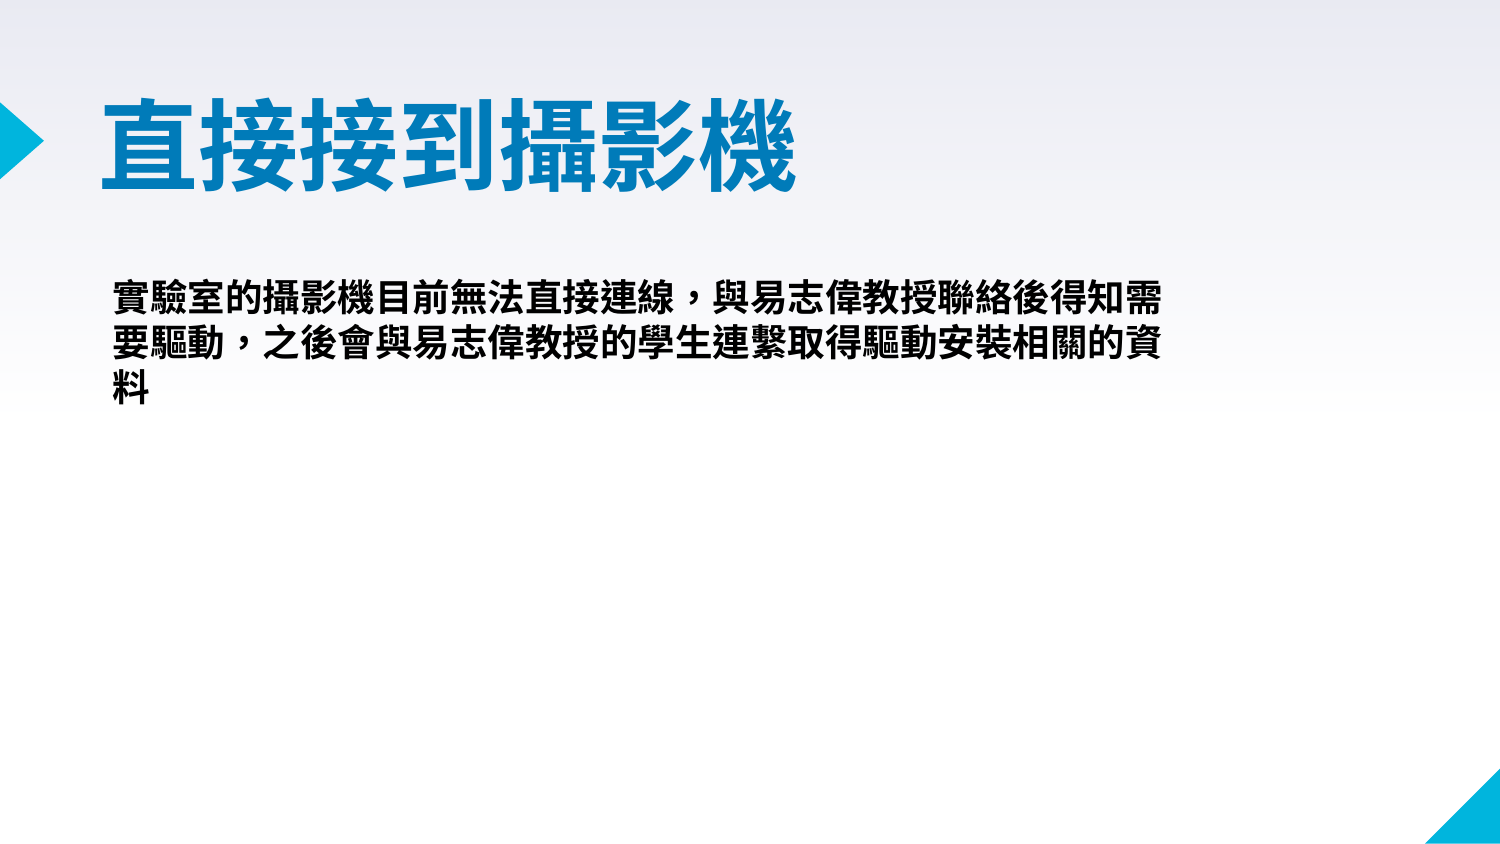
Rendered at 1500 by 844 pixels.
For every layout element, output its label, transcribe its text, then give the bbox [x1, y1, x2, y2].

text_box 實驗室的攝影機目前無法直接連線，與易志偉教授聯絡後得知需要驅動，之後會與易志偉教授的學生連繫取得驅動安裝相關的資料 [97, 266, 1193, 416]
title 直接接到攝影機 [42, 106, 1299, 285]
